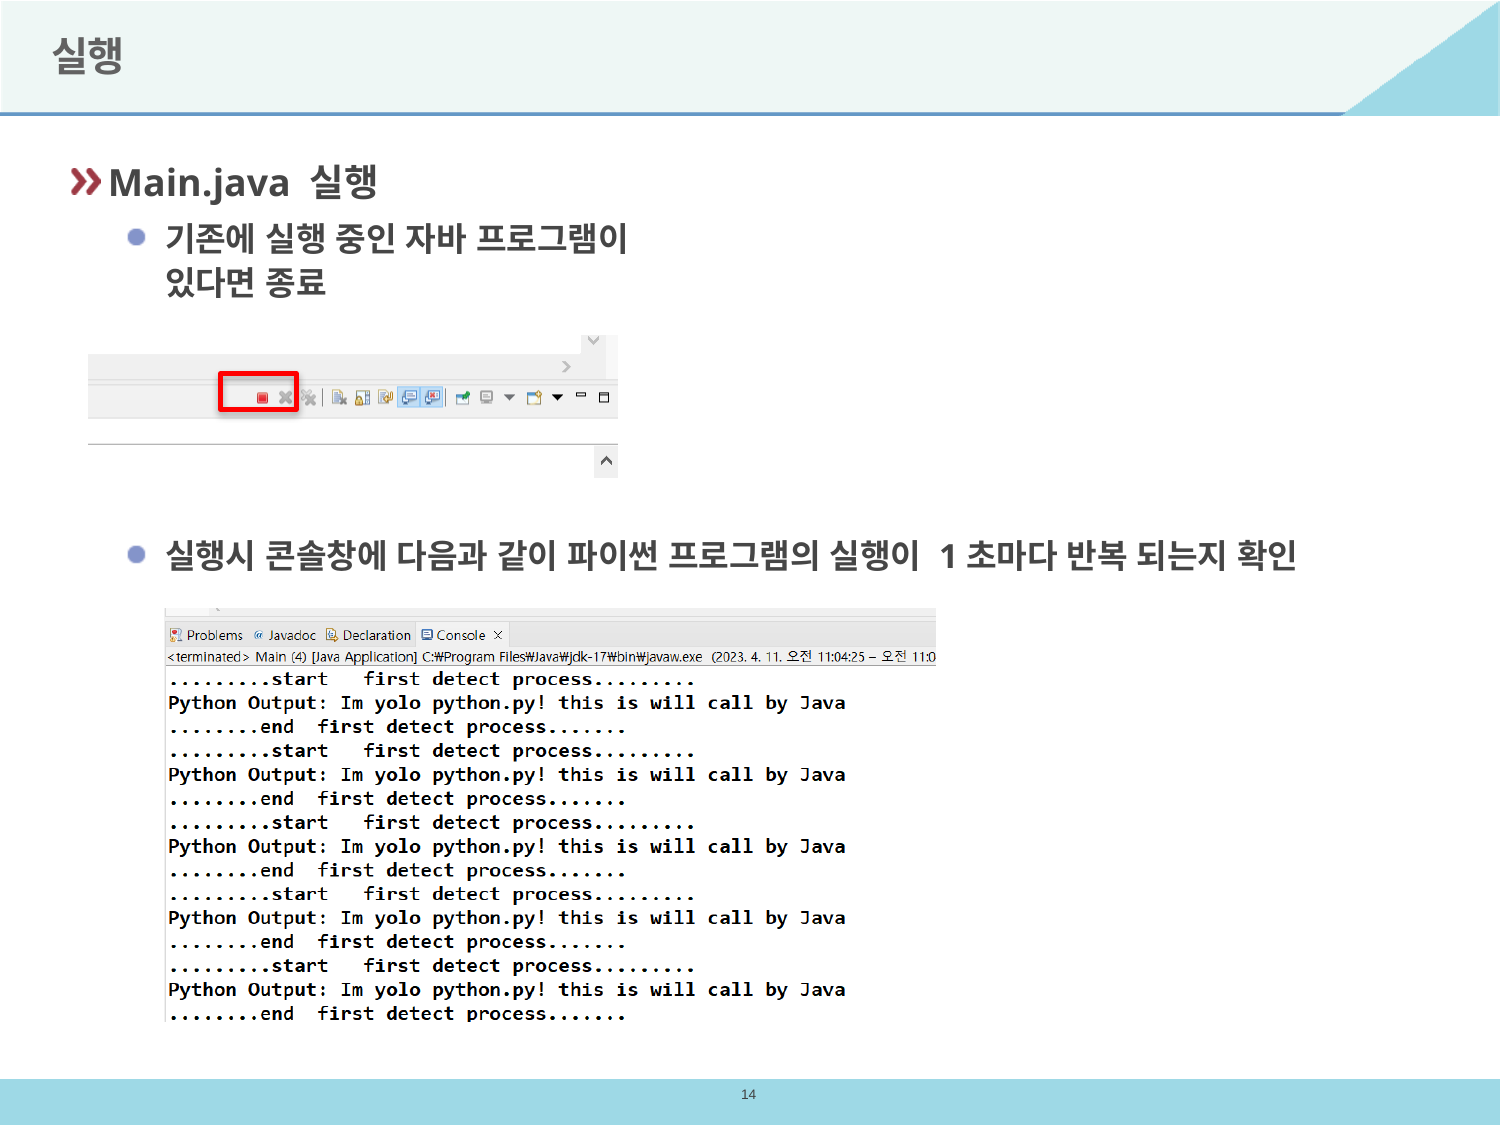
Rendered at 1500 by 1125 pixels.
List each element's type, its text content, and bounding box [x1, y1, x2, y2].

picture [0, 1, 1500, 116]
list Main.java 실행 기존에 실행 중인 자바 프로그램이 있다면 종료 실행시 콘솔창에 다음과 같이 파이썬 프로그램의 실행이 1초마다 반복 되는지 확인 [55, 146, 1469, 1063]
picture [70, 168, 101, 195]
picture [163, 608, 936, 1022]
picture [88, 335, 618, 478]
picture [125, 543, 150, 568]
picture [0, 1079, 1500, 1125]
picture [125, 226, 150, 250]
title 실행 [45, 19, 1396, 92]
